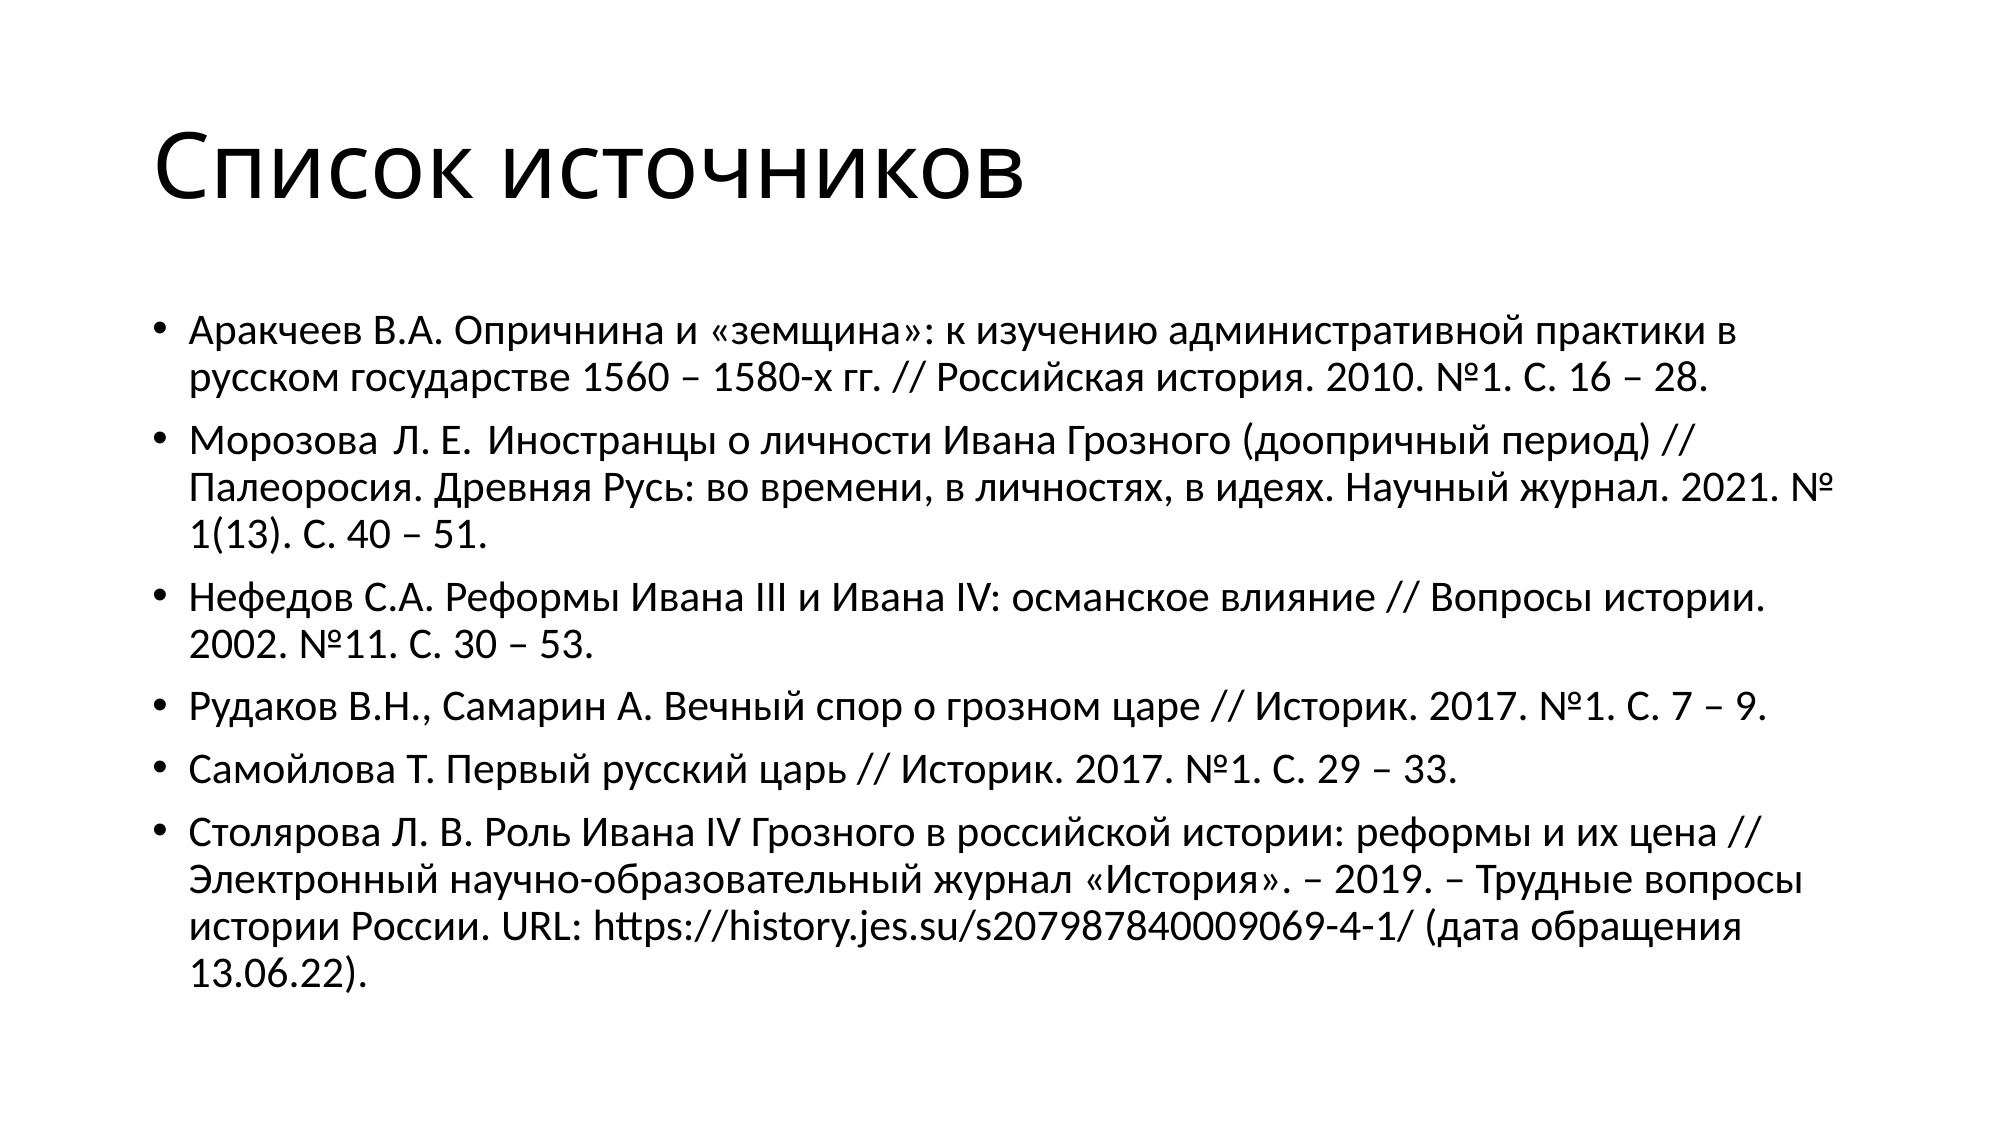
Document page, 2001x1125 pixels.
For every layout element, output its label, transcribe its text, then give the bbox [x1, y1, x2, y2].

title Список источников [137, 59, 1863, 278]
list Аракчеев В.А. Опричнина и «земщина»: к изучению административной практики в русском государстве 1560 – 1580-х гг. // Российская история. 2010. №1. С. 16 – 28. Морозова Л. Е. Иностранцы о личности Ивана Грозного (доопричный период) // Палеоросия. Древняя Русь: во времени, в личностях, в идеях. Научный журнал. 2021. № 1(13). С. 40 – 51. Нефедов С.А. Реформы Ивана III и Ивана IV: османское влияние // Вопросы истории. 2002. №11. С. 30 – 53. Рудаков В.Н., Самарин А. Вечный спор о грозном царе // Историк. 2017. №1. С. 7 – 9. Самойлова Т. Первый русский царь // Историк. 2017. №1. С. 29 – 33. Столярова Л. В. Роль Ивана IV Грозного в российской истории: реформы и их цена // Электронный научно-образовательный журнал «История». – 2019. – Трудные вопросы истории России. URL: https://history.jes.su/s207987840009069-4-1/ (дата обращения 13.06.22). [137, 299, 1863, 1014]
